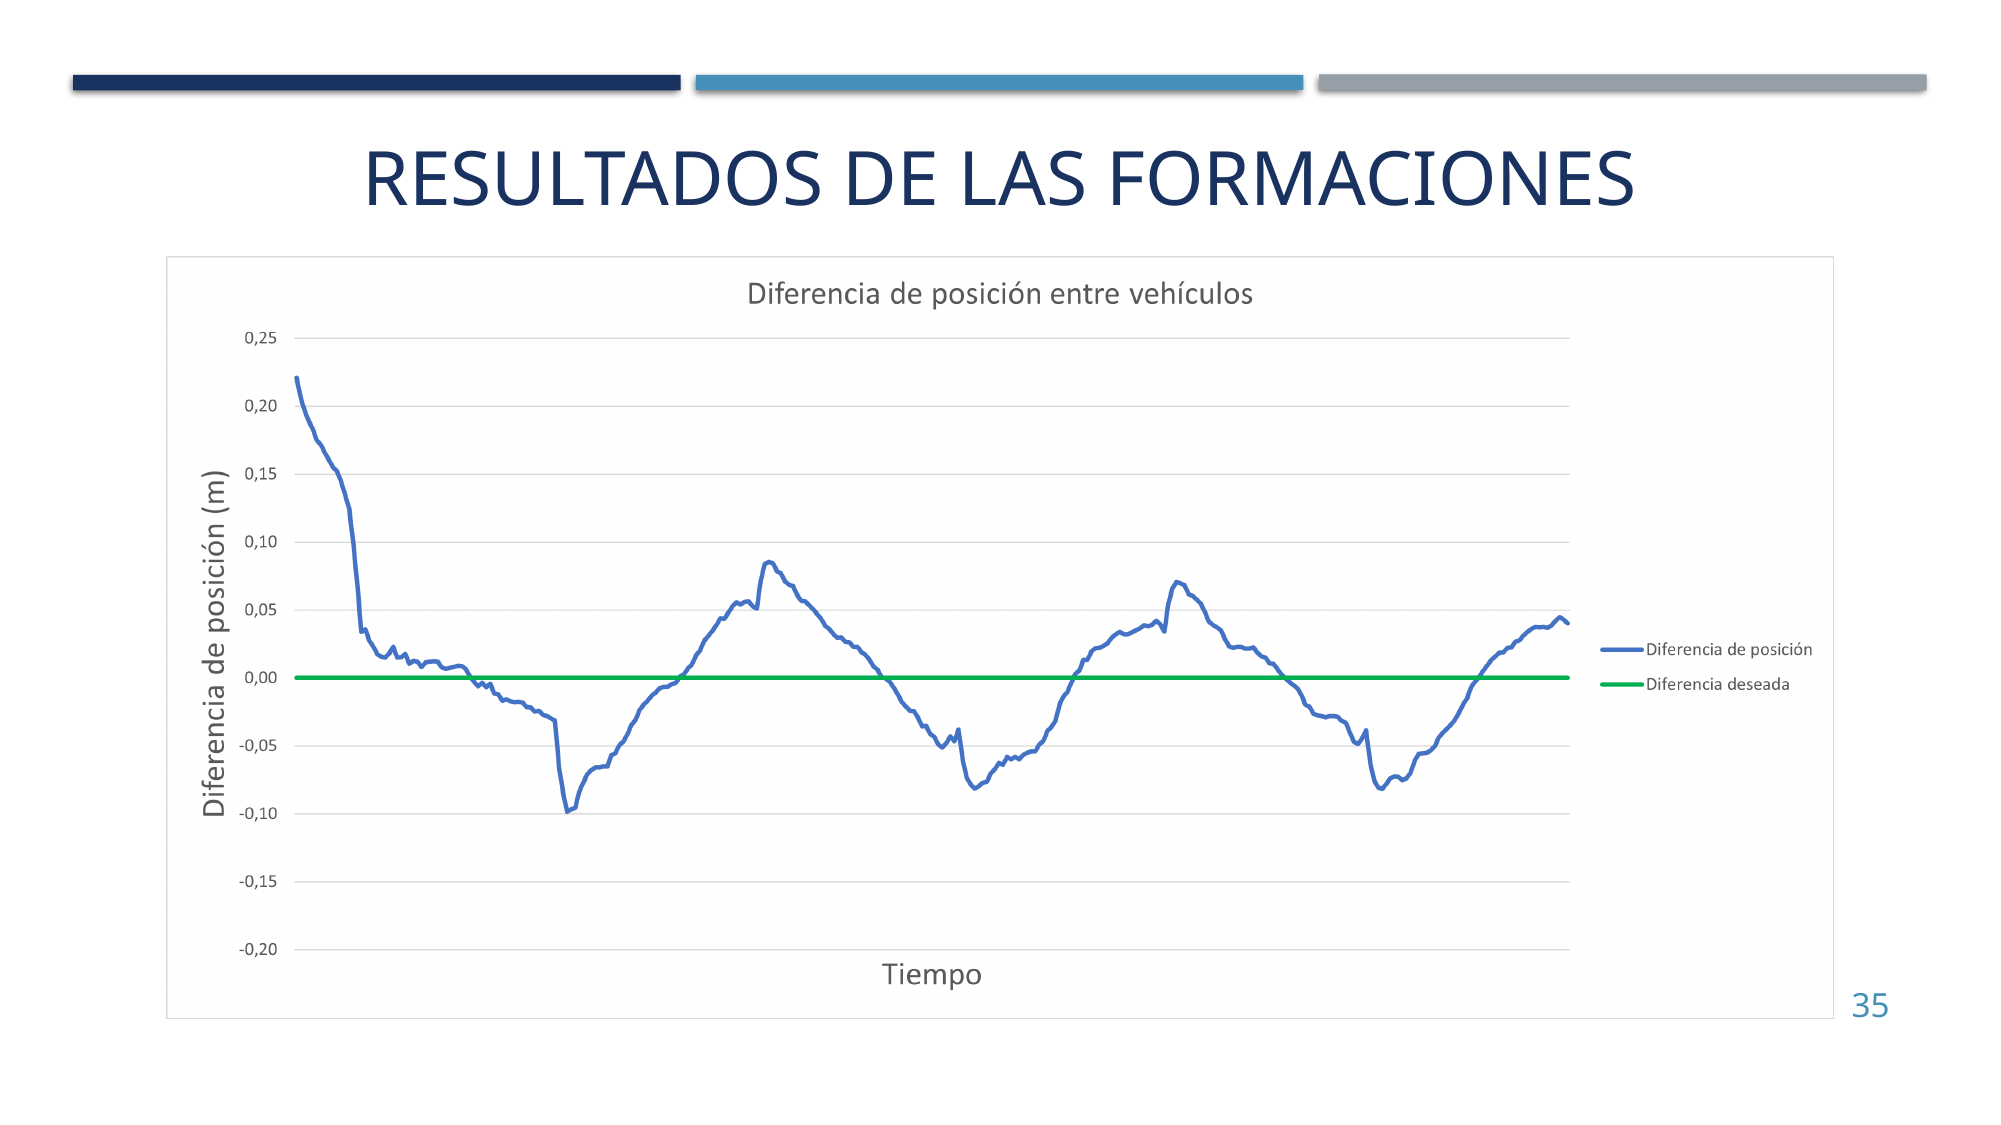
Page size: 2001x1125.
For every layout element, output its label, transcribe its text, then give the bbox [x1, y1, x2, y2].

title Resultados de las formaciones [95, 94, 1905, 257]
slide_number 35 [1732, 977, 1905, 1037]
picture [165, 255, 1835, 1019]
